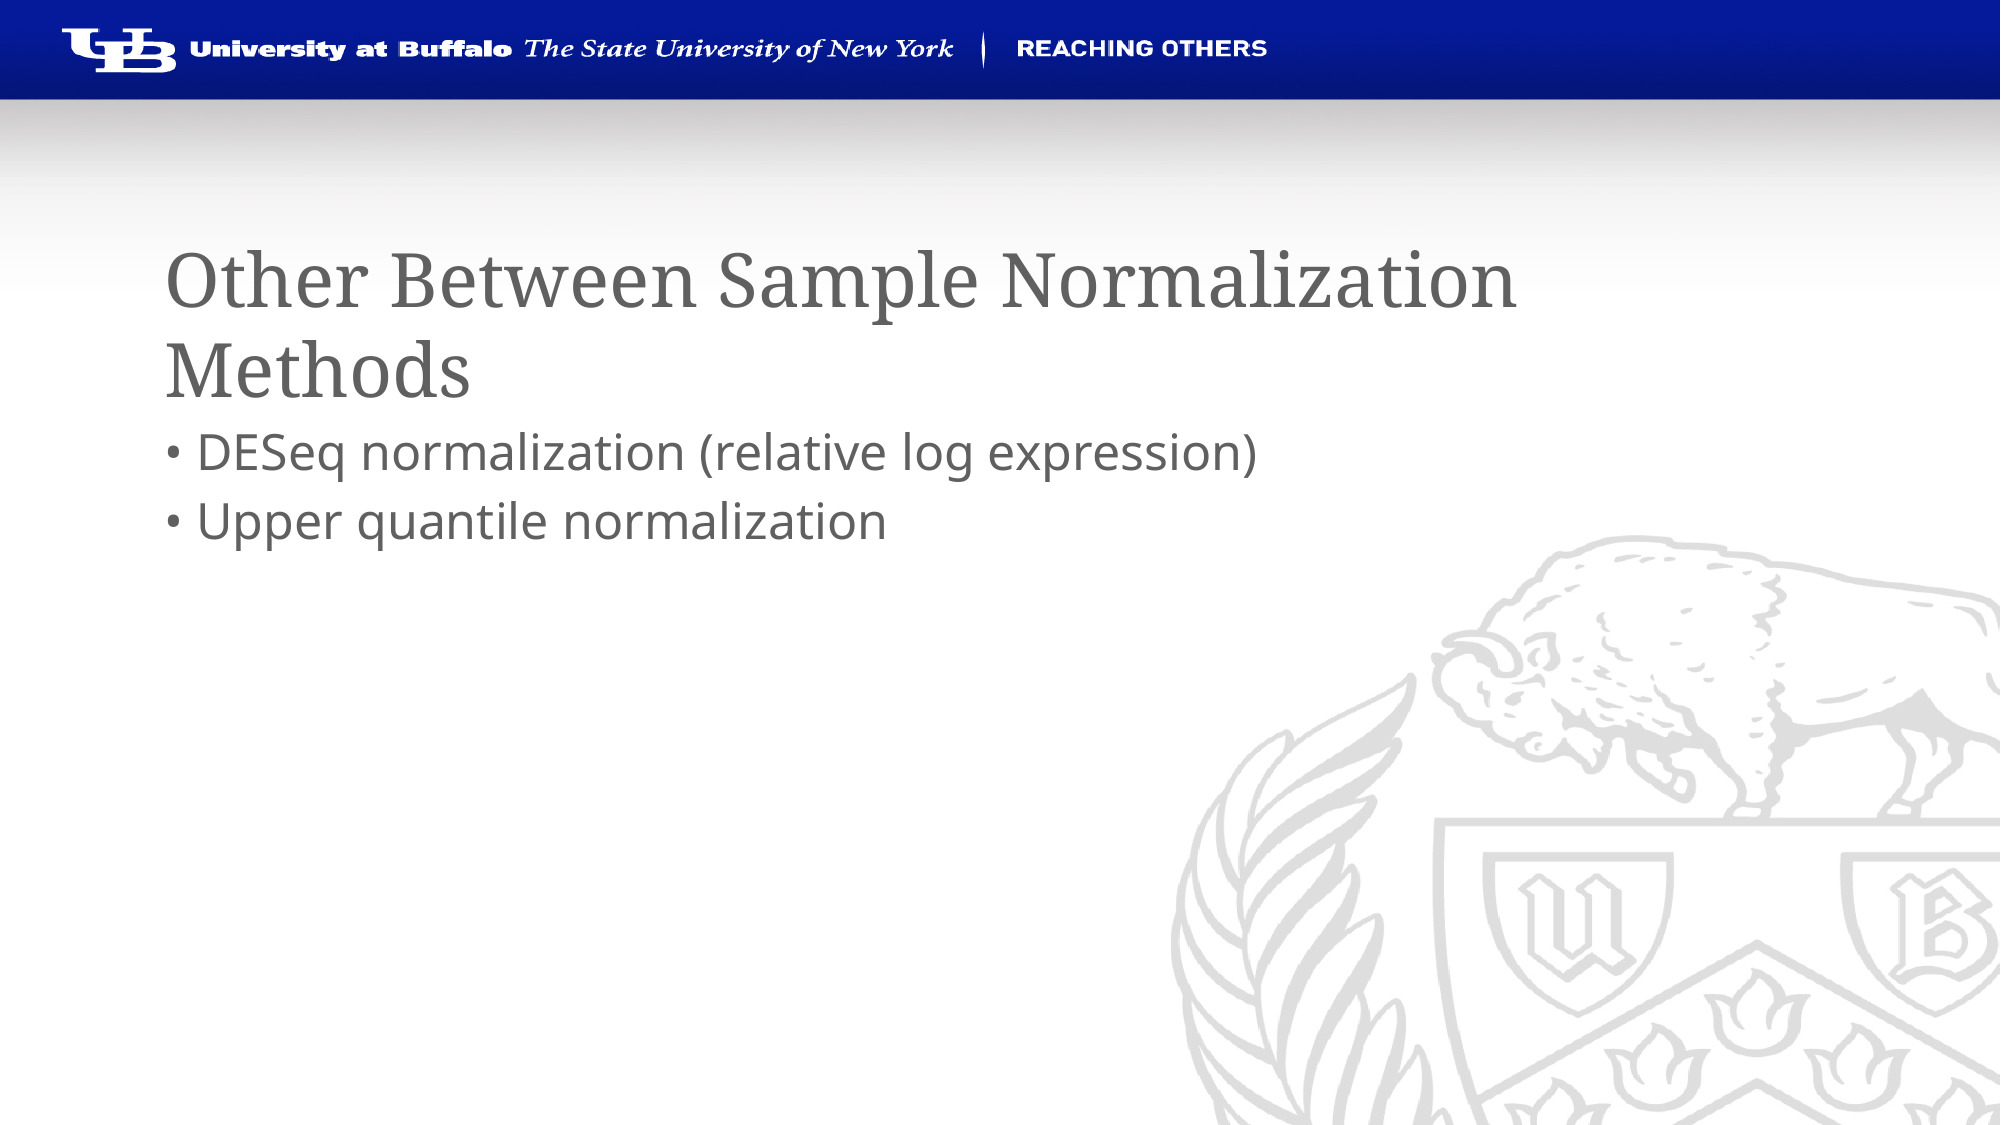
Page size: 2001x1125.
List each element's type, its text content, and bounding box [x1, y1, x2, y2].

picture [0, 0, 2000, 1125]
list • DESeq normalization (relative log expression) • Upper quantile normalization [150, 412, 1850, 975]
title Other Between Sample Normalization Methods [150, 224, 1850, 412]
